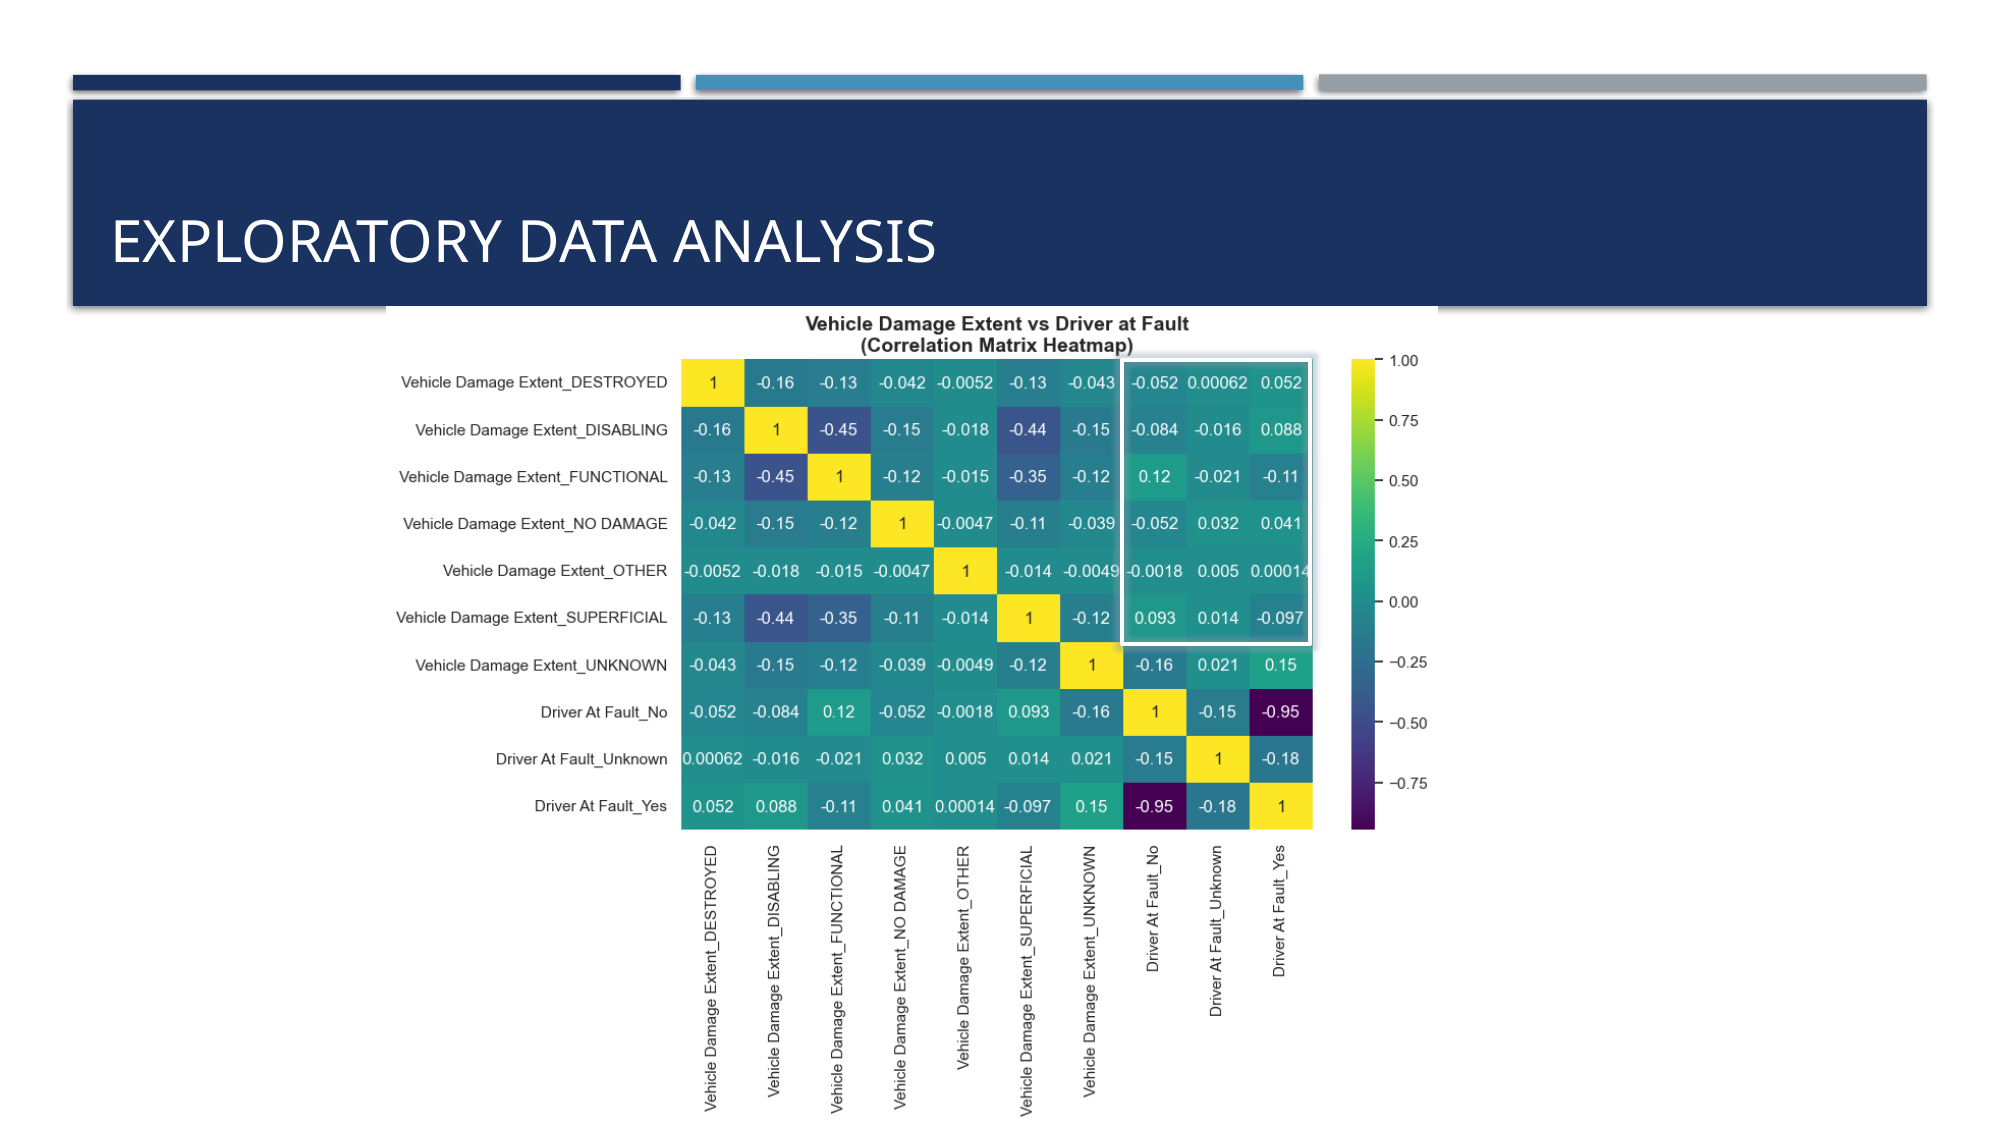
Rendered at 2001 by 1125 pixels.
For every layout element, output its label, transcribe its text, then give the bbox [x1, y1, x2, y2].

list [385, 306, 1439, 1125]
title Exploratory Data Analysis [95, 119, 1905, 282]
